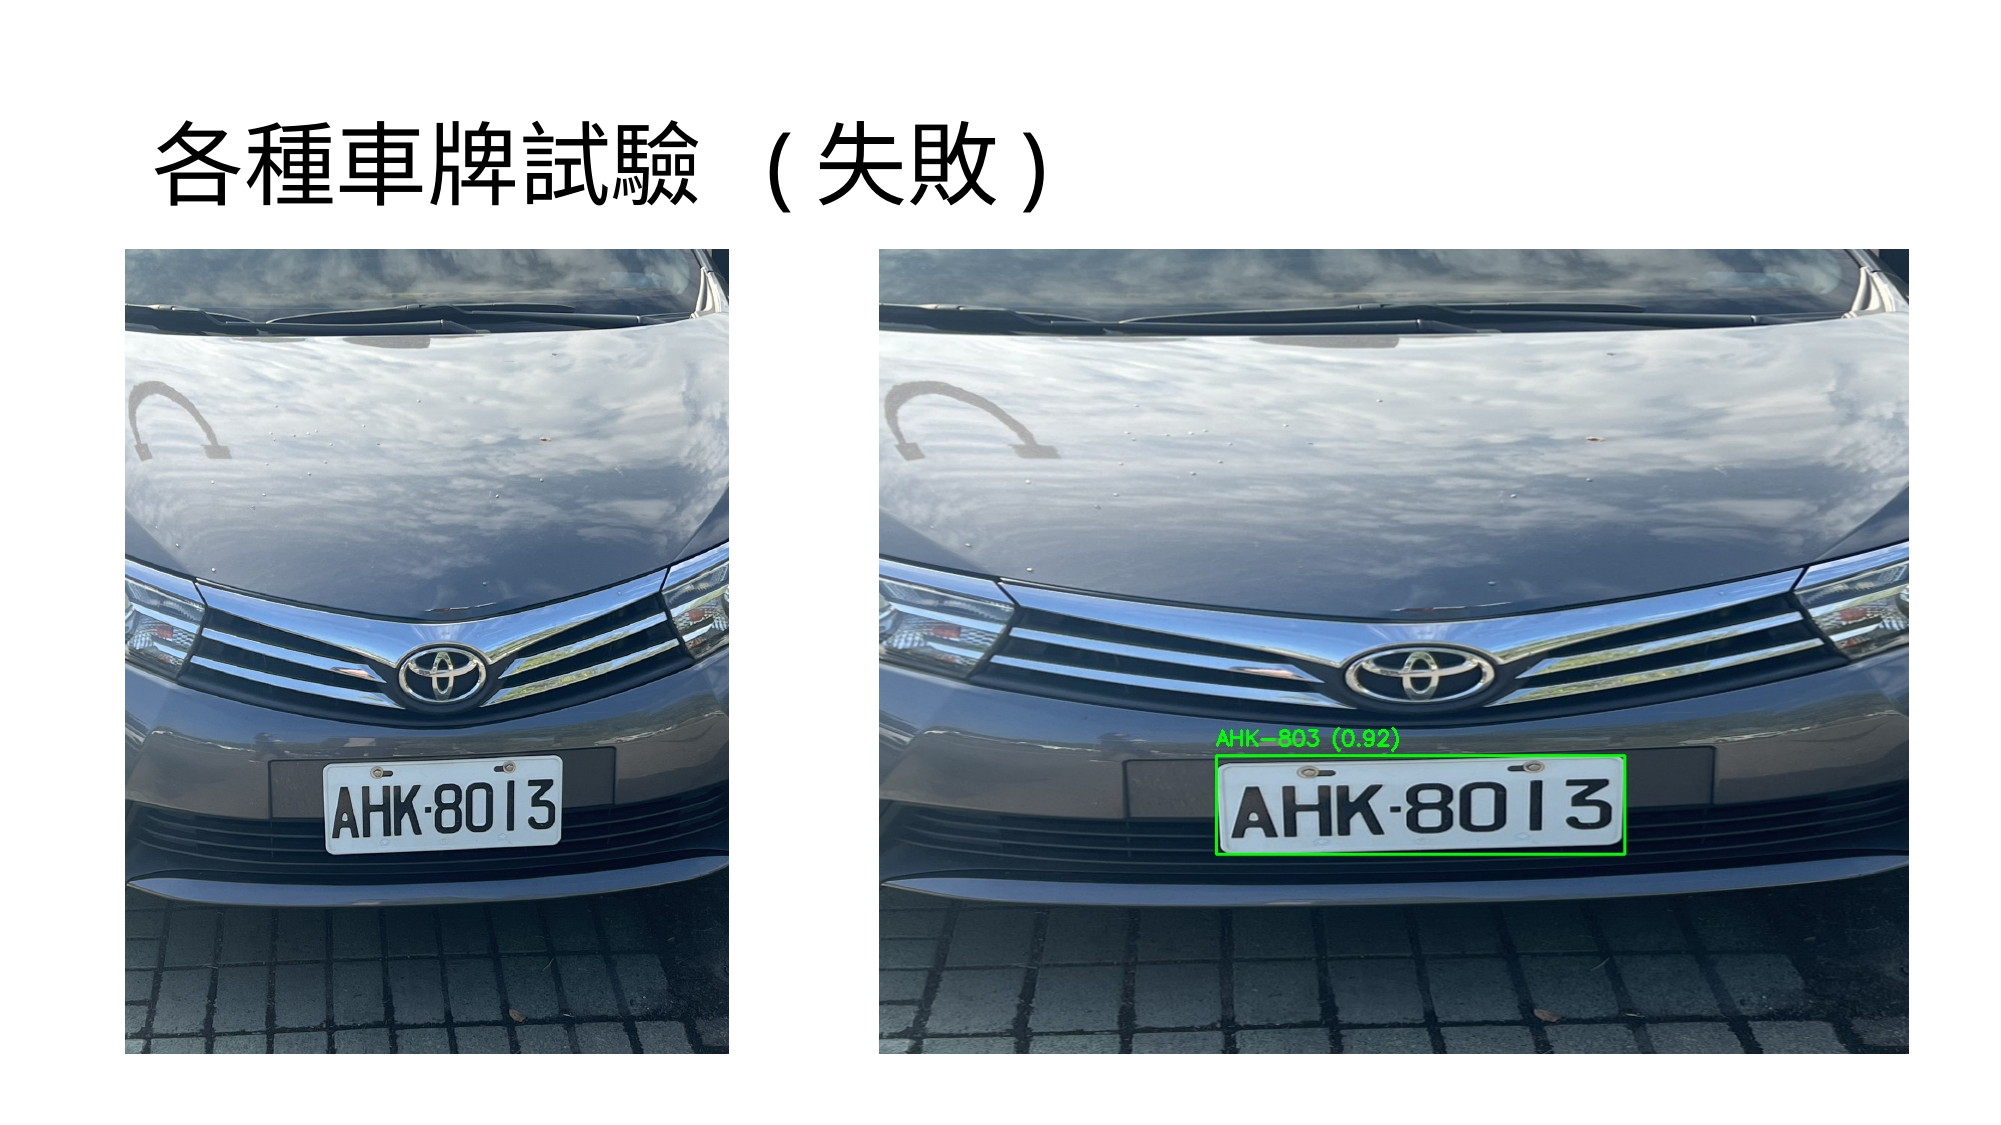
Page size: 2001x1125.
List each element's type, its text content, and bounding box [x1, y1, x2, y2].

picture [879, 249, 1909, 1054]
picture [125, 249, 729, 1054]
title 各種車牌試驗 (失敗) [137, 59, 1863, 278]
